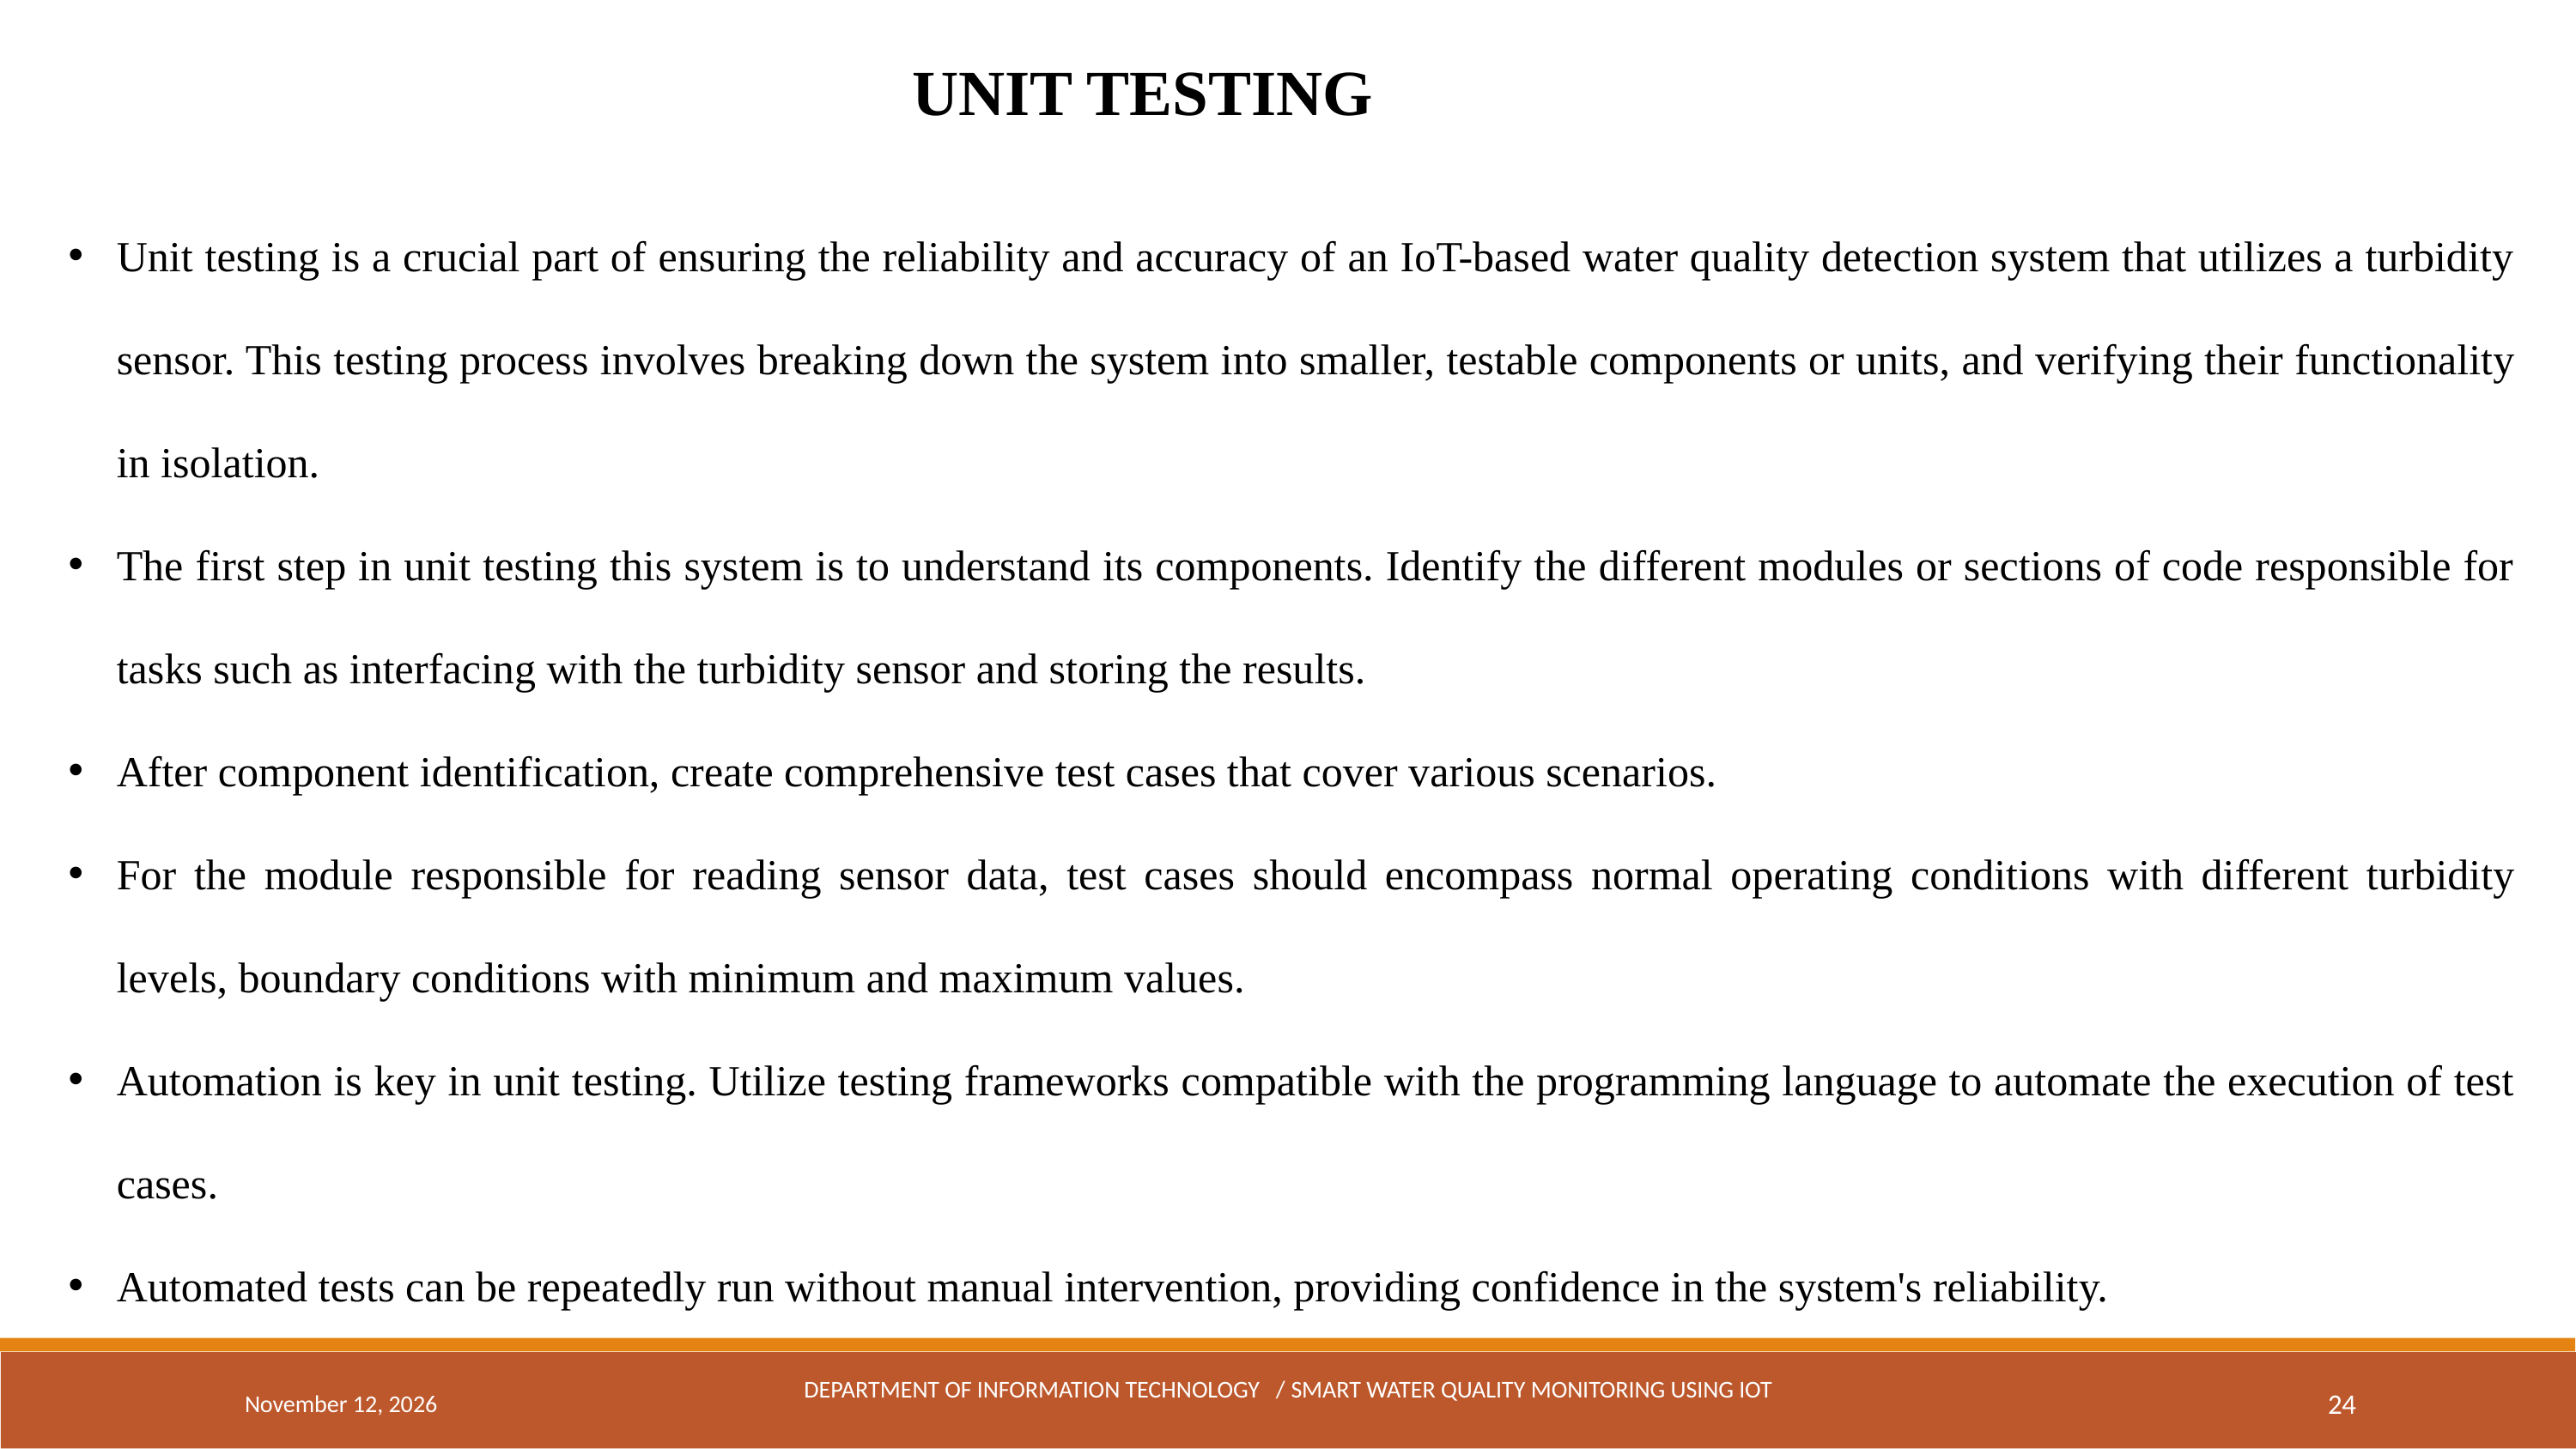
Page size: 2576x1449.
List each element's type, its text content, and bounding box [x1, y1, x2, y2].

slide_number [232, 1364, 755, 1442]
footer DEPARTMENT OF INFORMATION TECHNOLOGY / Smart water quality monitoring USING IOT [779, 1364, 1798, 1442]
text_box [82, 778, 2532, 895]
text_box Unit testing is a crucial part of ensuring the reliability and accuracy of an IoT-based water quality detection system that utilizes a turbidity sensor. This testing process involves breaking down the system into smaller, testable components or units, and verifying their functionality in isolation. The first step in unit testing this system is to understand its components. Identify the different modules or sections of code responsible for tasks such as interfacing with the turbidity sensor and storing the results. After component identification, create comprehensive test cases that cover various scenarios. For the module responsible for reading sensor data, test cases should encompass normal operating conditions with different turbidity levels, boundary conditions with minimum and maximum values. Automation is key in unit testing. Utilize testing frameworks compatible with the programming language to automate the execution of test cases. Automated tests can be repeatedly run without manual intervention, providing confidence in the system's reliability. [55, 170, 2530, 1317]
slide_number 24 [2092, 1364, 2369, 1442]
text_box UNIT TESTING [835, 45, 1387, 136]
